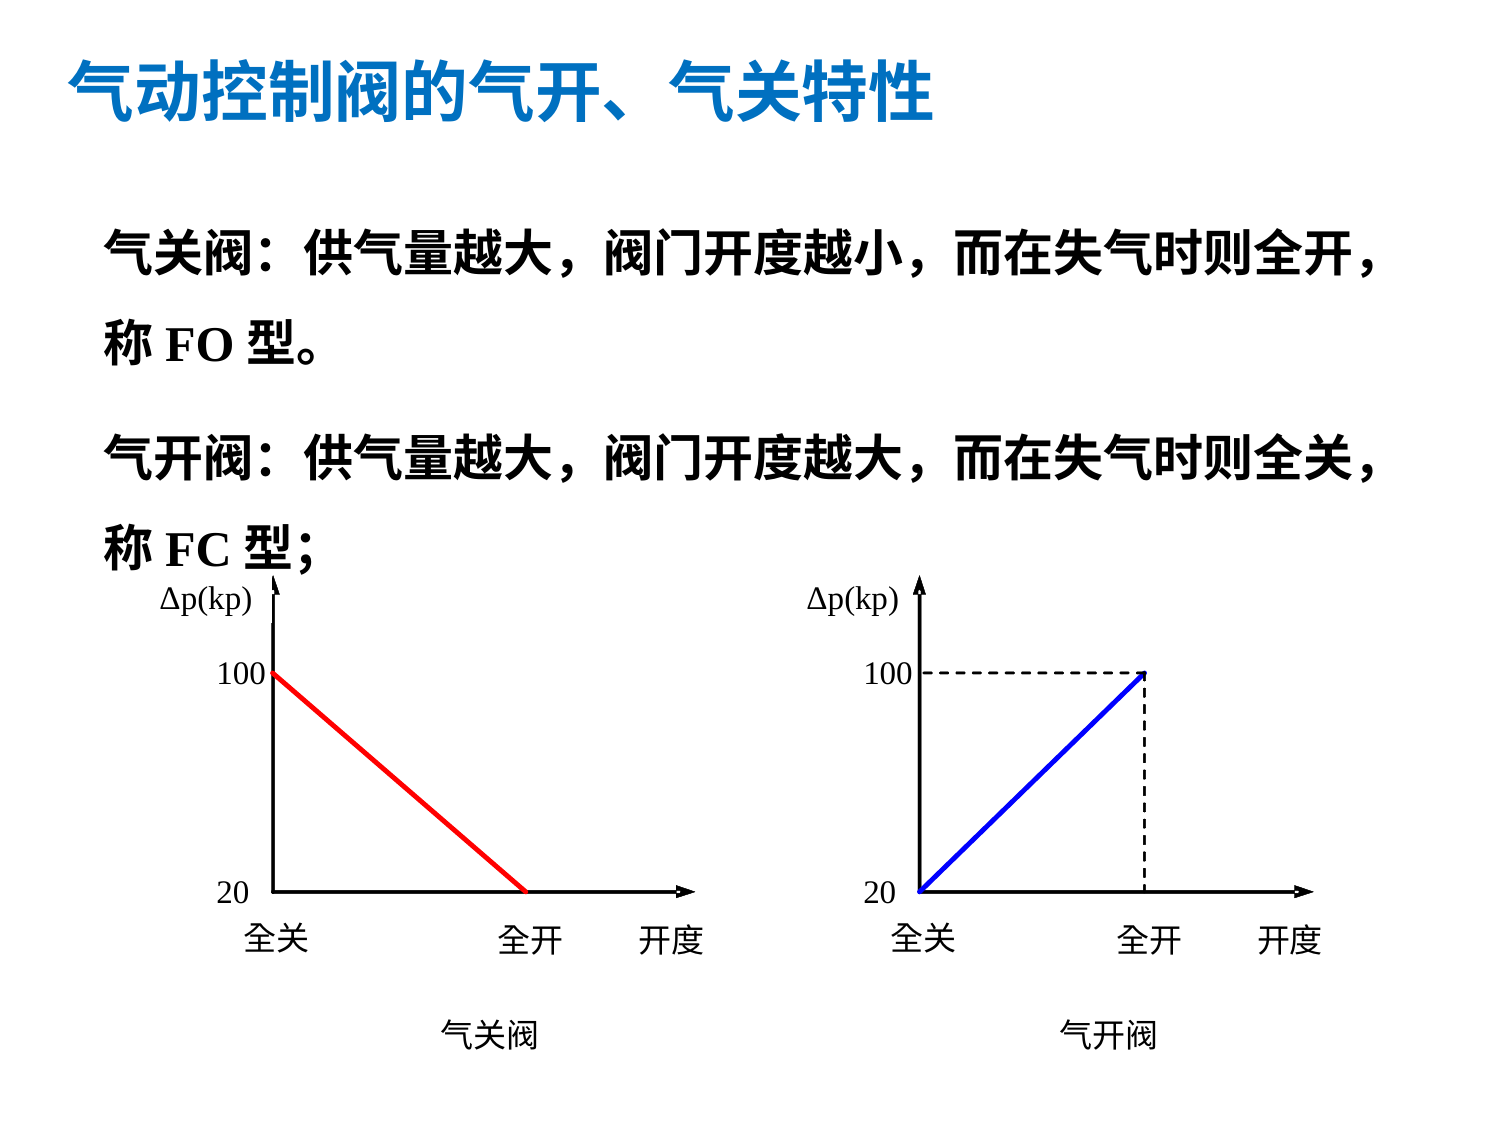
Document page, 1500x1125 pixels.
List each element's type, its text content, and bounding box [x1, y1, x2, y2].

text_box 气动控制阀的气开、气关特性 [53, 42, 990, 138]
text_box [159, 573, 1341, 1062]
text_box 气关阀：供气量越大，阀门开度越小，而在失气时则全开，称FO型。 气开阀：供气量越大，阀门开度越大，而在失气时则全关，称FC型； [88, 184, 1376, 585]
